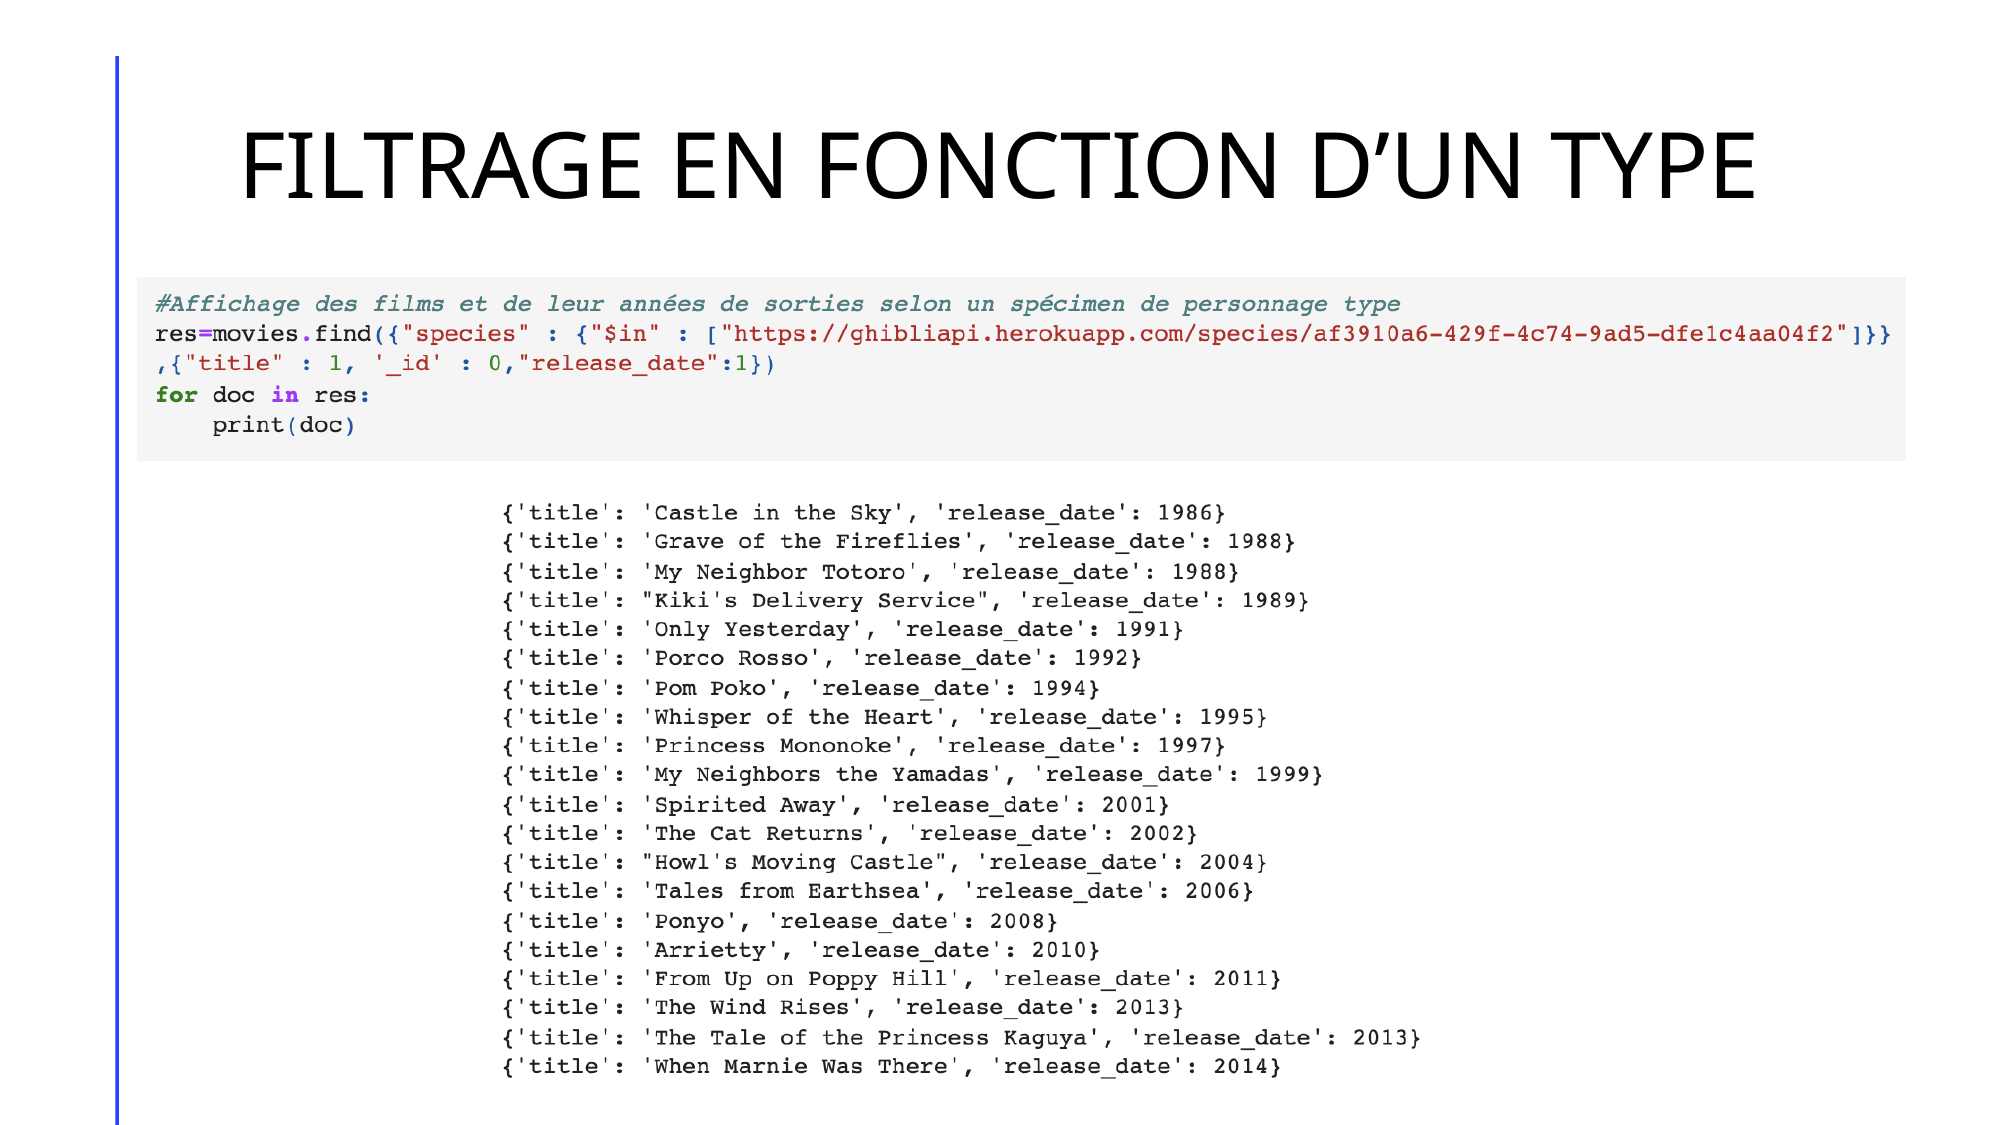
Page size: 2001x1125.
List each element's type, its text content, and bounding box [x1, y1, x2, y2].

picture [495, 494, 1440, 1096]
picture [137, 277, 1906, 461]
title FILTRAGE EN FONCTION D’UN TYPE [137, 59, 1863, 277]
